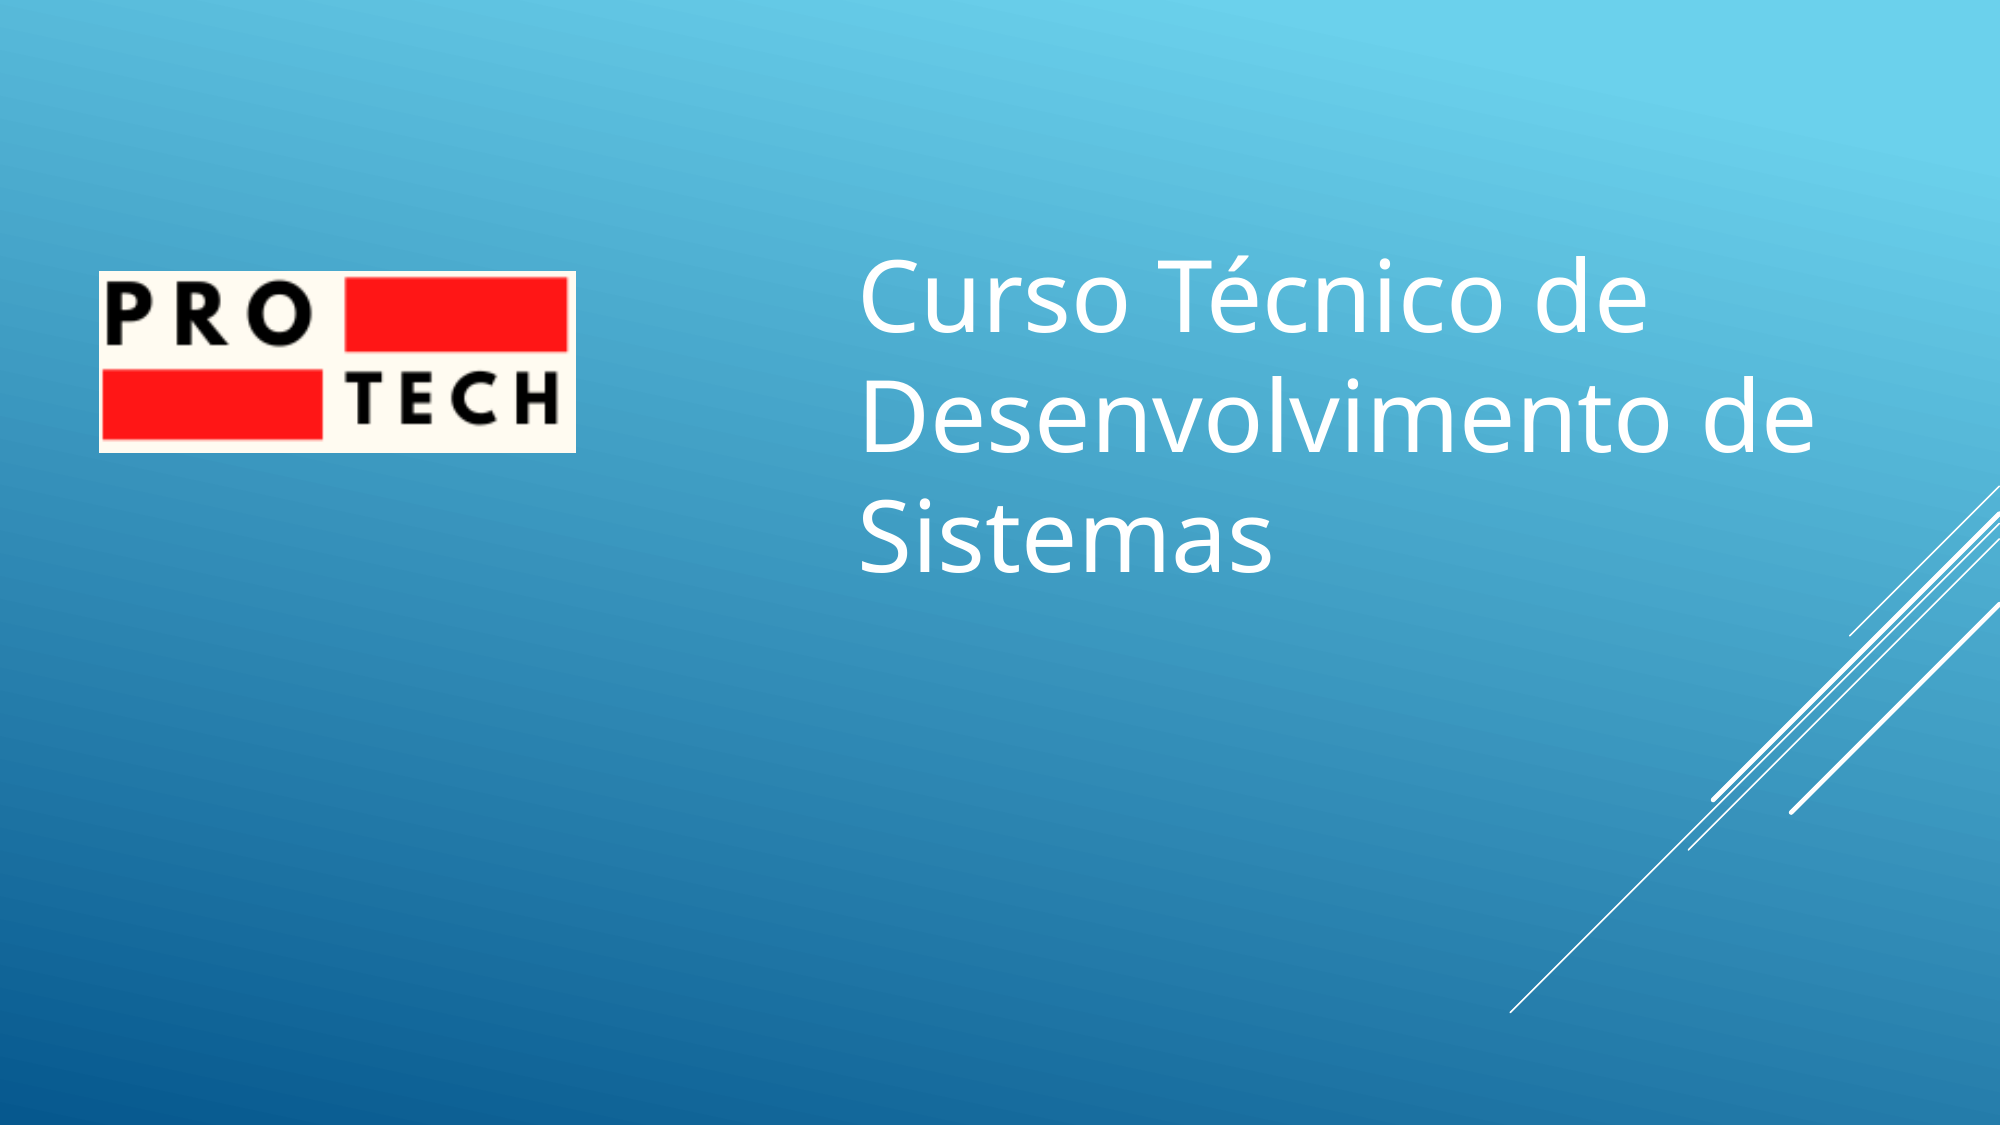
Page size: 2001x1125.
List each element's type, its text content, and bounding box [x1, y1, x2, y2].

picture [99, 271, 576, 453]
text_box [0, 0, 2000, 1125]
title Curso Técnico de Desenvolvimento de Sistemas [842, 103, 1888, 600]
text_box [1510, 485, 2000, 1013]
